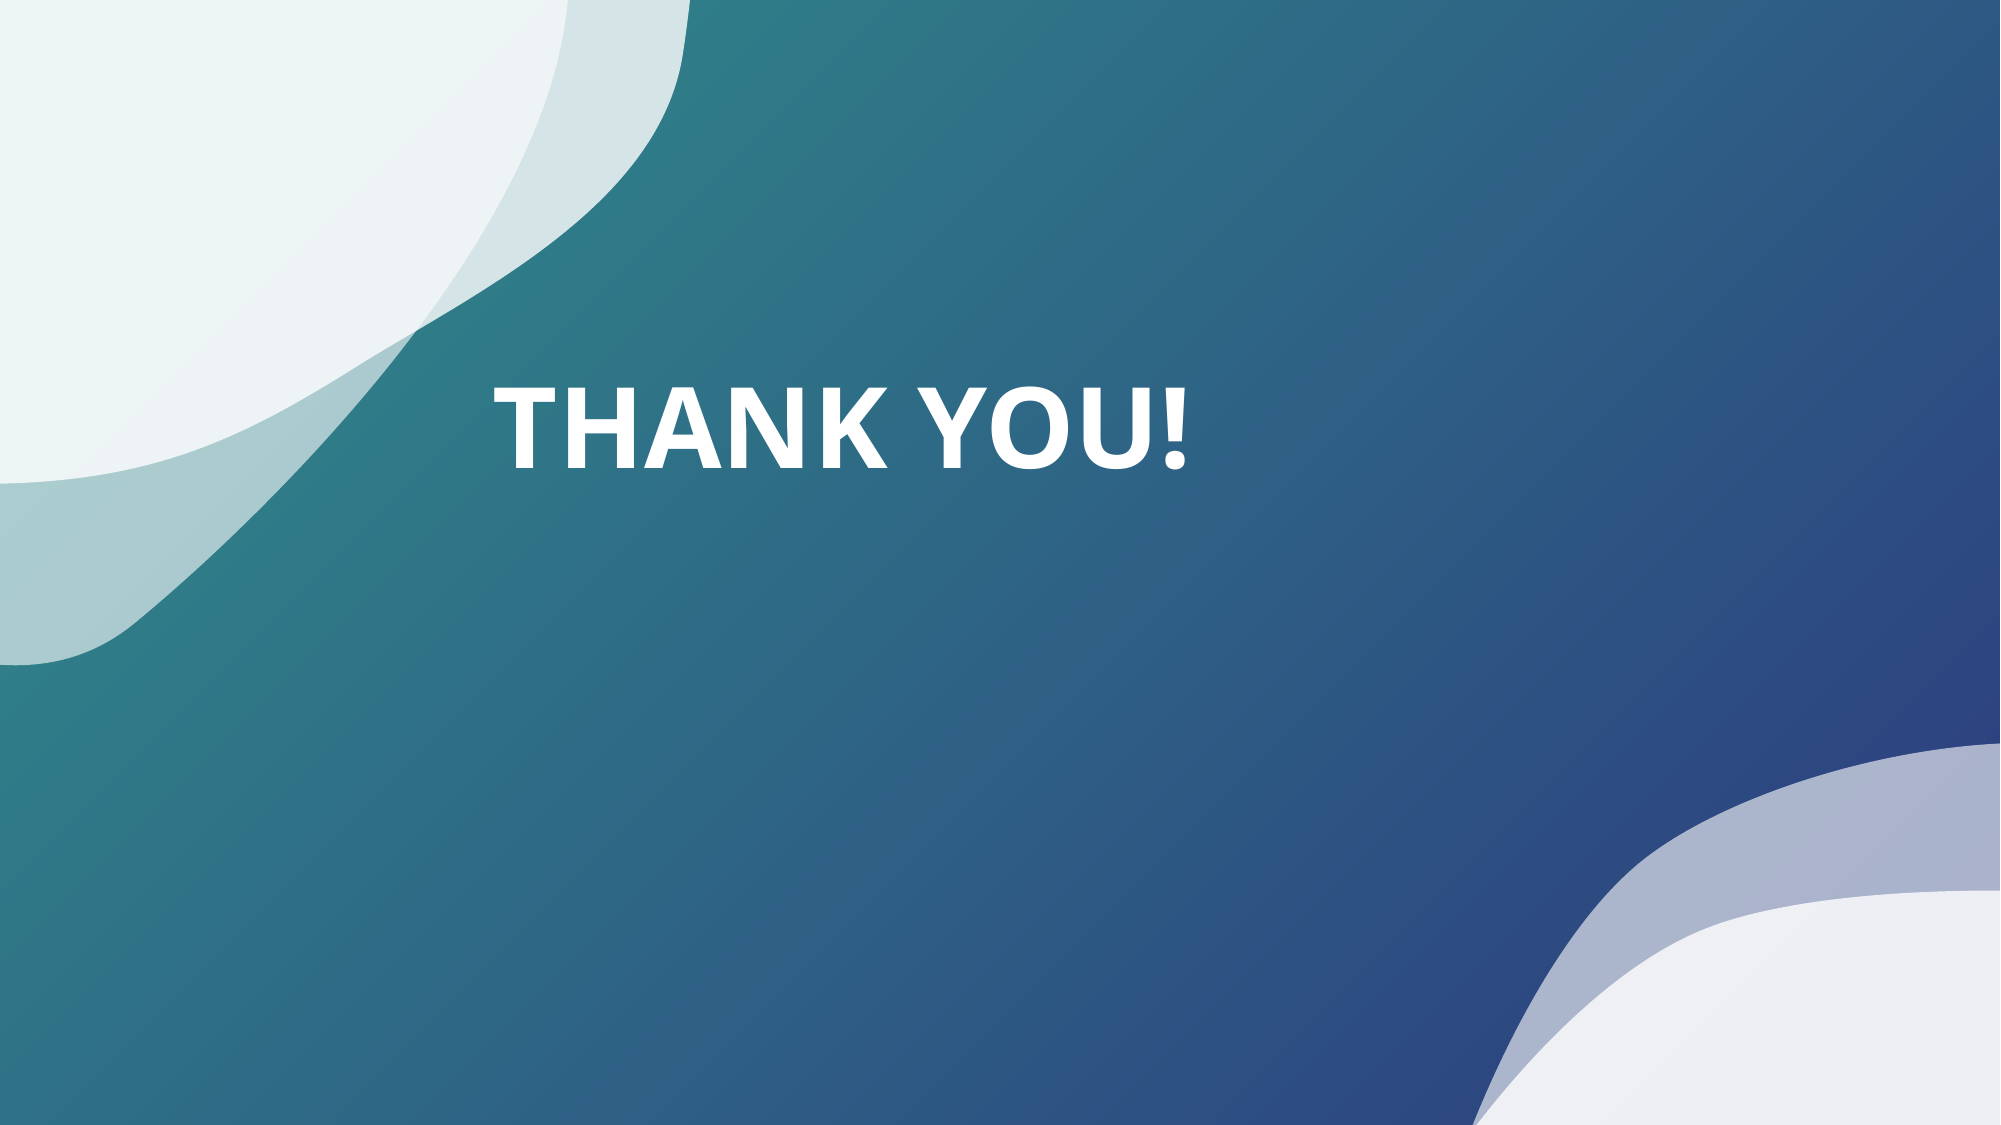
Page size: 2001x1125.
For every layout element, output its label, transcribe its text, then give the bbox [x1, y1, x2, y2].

list THANK YOU! [478, 349, 1805, 520]
